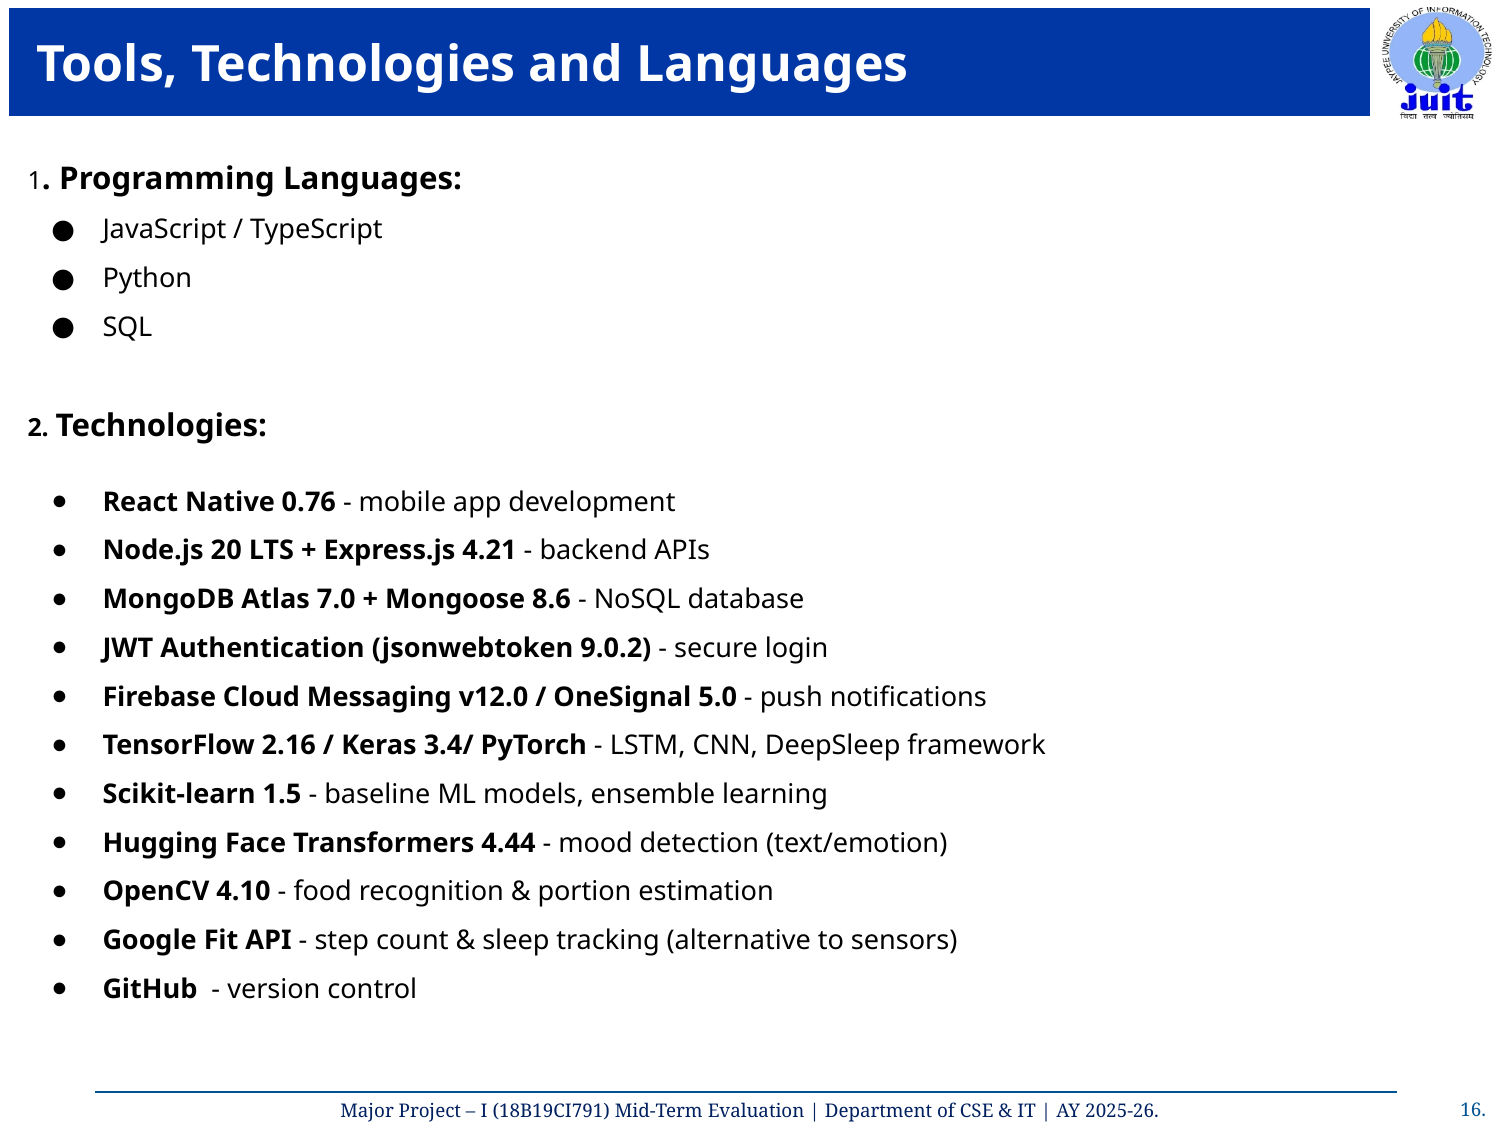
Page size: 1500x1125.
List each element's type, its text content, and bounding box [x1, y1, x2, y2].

title Tools, Technologies and Languages [4, 2, 1375, 121]
picture [1375, 7, 1500, 119]
text_box 1. Programming Languages: JavaScript / TypeScript Python SQL 2. Technologies: React Native 0.76 - mobile app development Node.js 20 LTS + Express.js 4.21 - backend APIs MongoDB Atlas 7.0 + Mongoose 8.6 - NoSQL database JWT Authentication (jsonwebtoken 9.0.2) - secure login Firebase Cloud Messaging v12.0 / OneSignal 5.0 - push notifications TensorFlow 2.16 / Keras 3.4/ PyTorch - LSTM, CNN, DeepSleep framework Scikit-learn 1.5 - baseline ML models, ensemble learning Hugging Face Transformers 4.44 - mood detection (text/emotion) OpenCV 4.10 - food recognition & portion estimation Google Fit API - step count & sleep tracking (alternative to sensors) GitHub - version control [12, 131, 1482, 1083]
